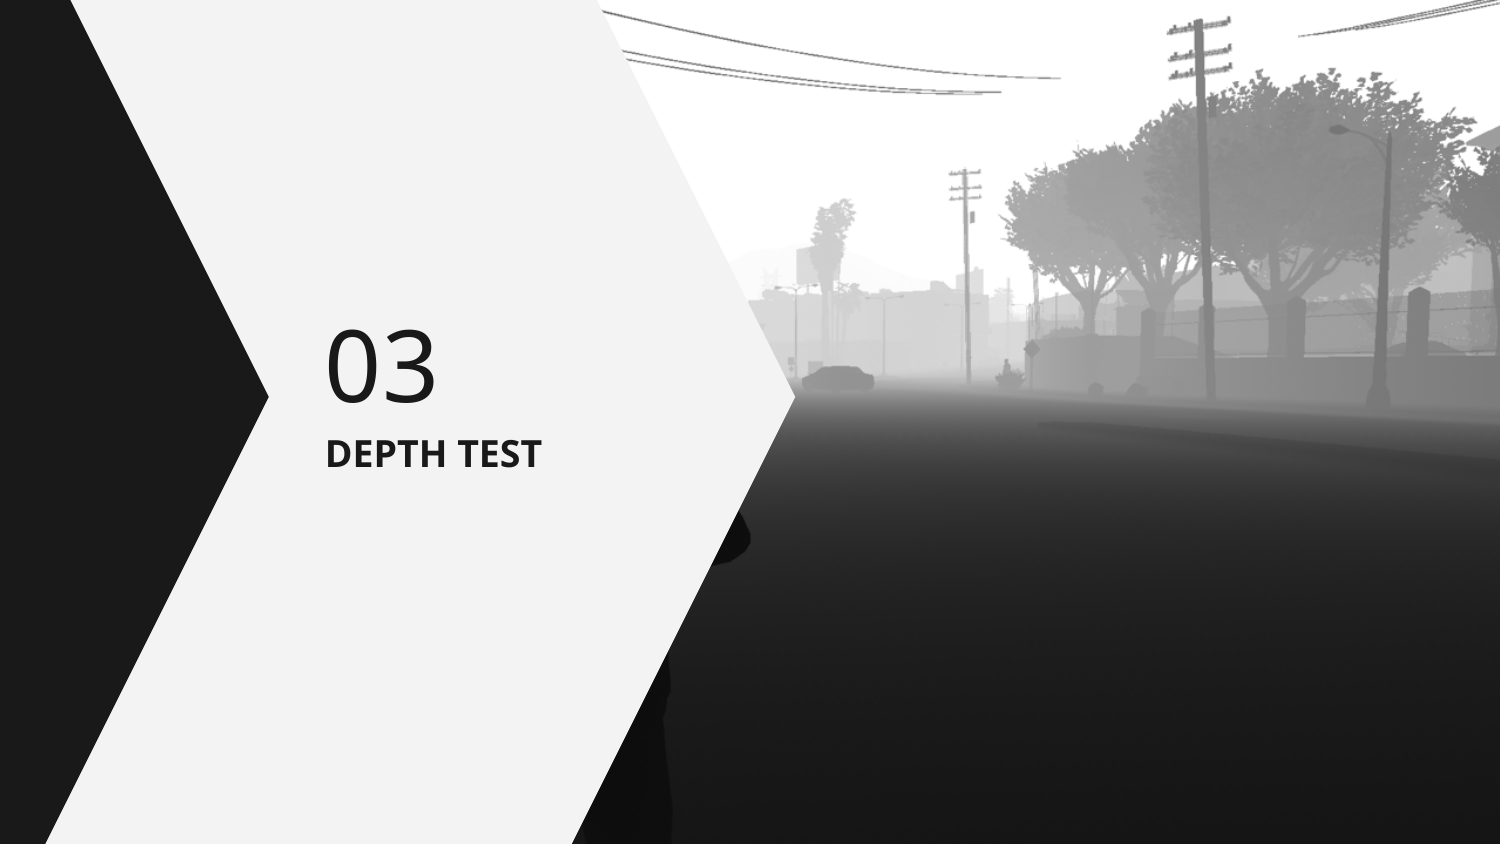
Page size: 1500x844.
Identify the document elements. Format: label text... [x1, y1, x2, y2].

picture [573, 0, 1500, 844]
title DEPTH TEST [309, 386, 849, 519]
title 03 [309, 287, 799, 412]
